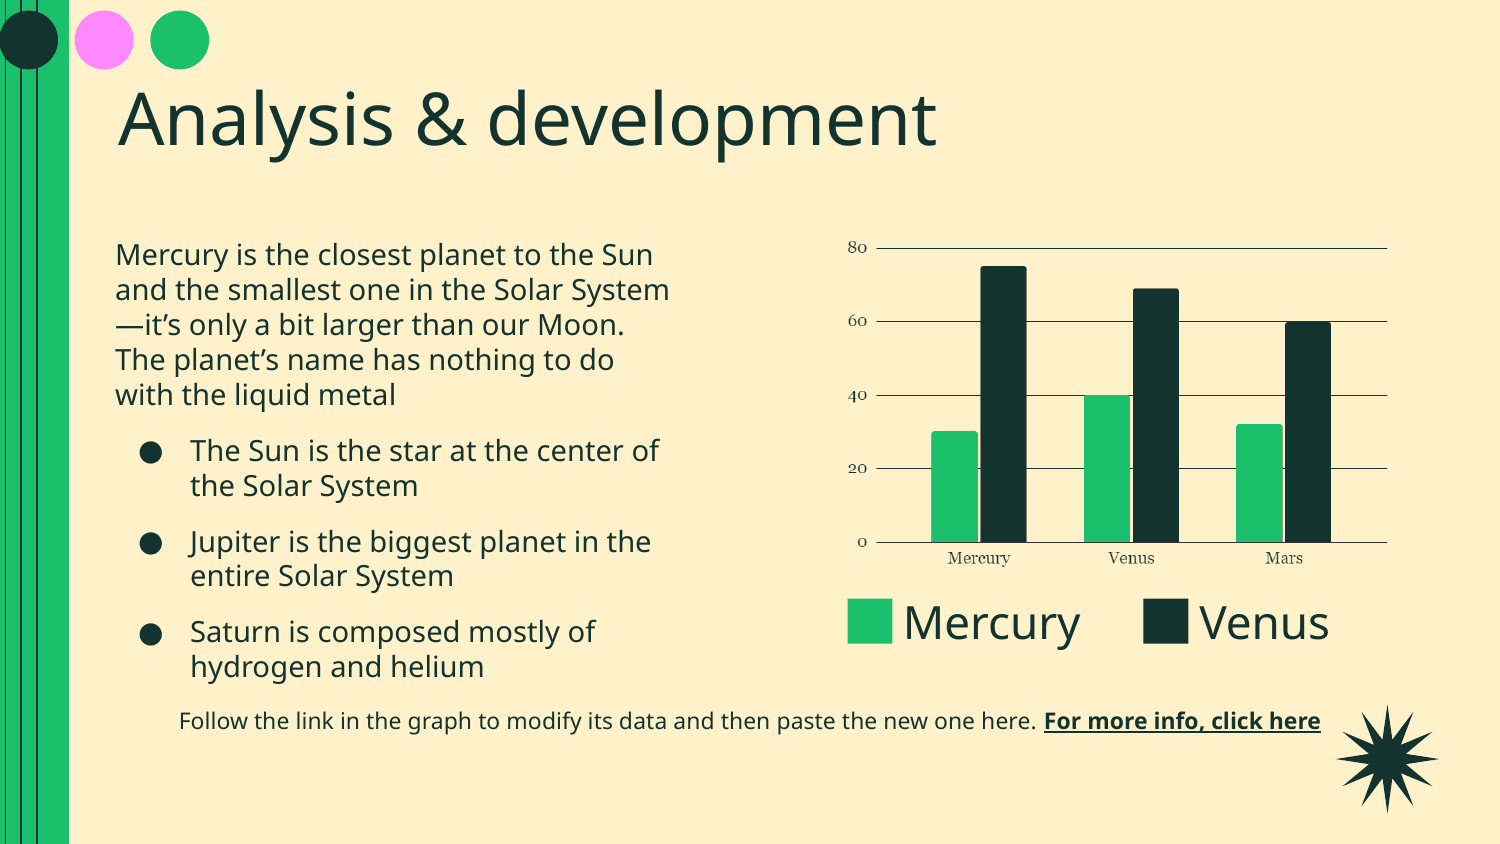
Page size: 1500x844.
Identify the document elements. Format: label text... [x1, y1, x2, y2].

title Analysis & development [118, 57, 1382, 144]
picture [837, 221, 1388, 585]
text_box Mercury [902, 598, 1143, 644]
text_box Venus [1199, 598, 1440, 644]
text_box [1143, 598, 1189, 644]
text_box Mercury is the closest planet to the Sun and the smallest one in the Solar System—it’s only a bit larger than our Moon. The planet’s name has nothing to do with the liquid metal The Sun is the star at the center of the Solar System Jupiter is the biggest planet in the entire Solar System Saturn is composed mostly of hydrogen and helium [115, 236, 678, 667]
text_box [847, 598, 893, 644]
text_box Follow the link in the graph to modify its data and then paste the new one here. For more info, click here [111, 696, 1388, 748]
